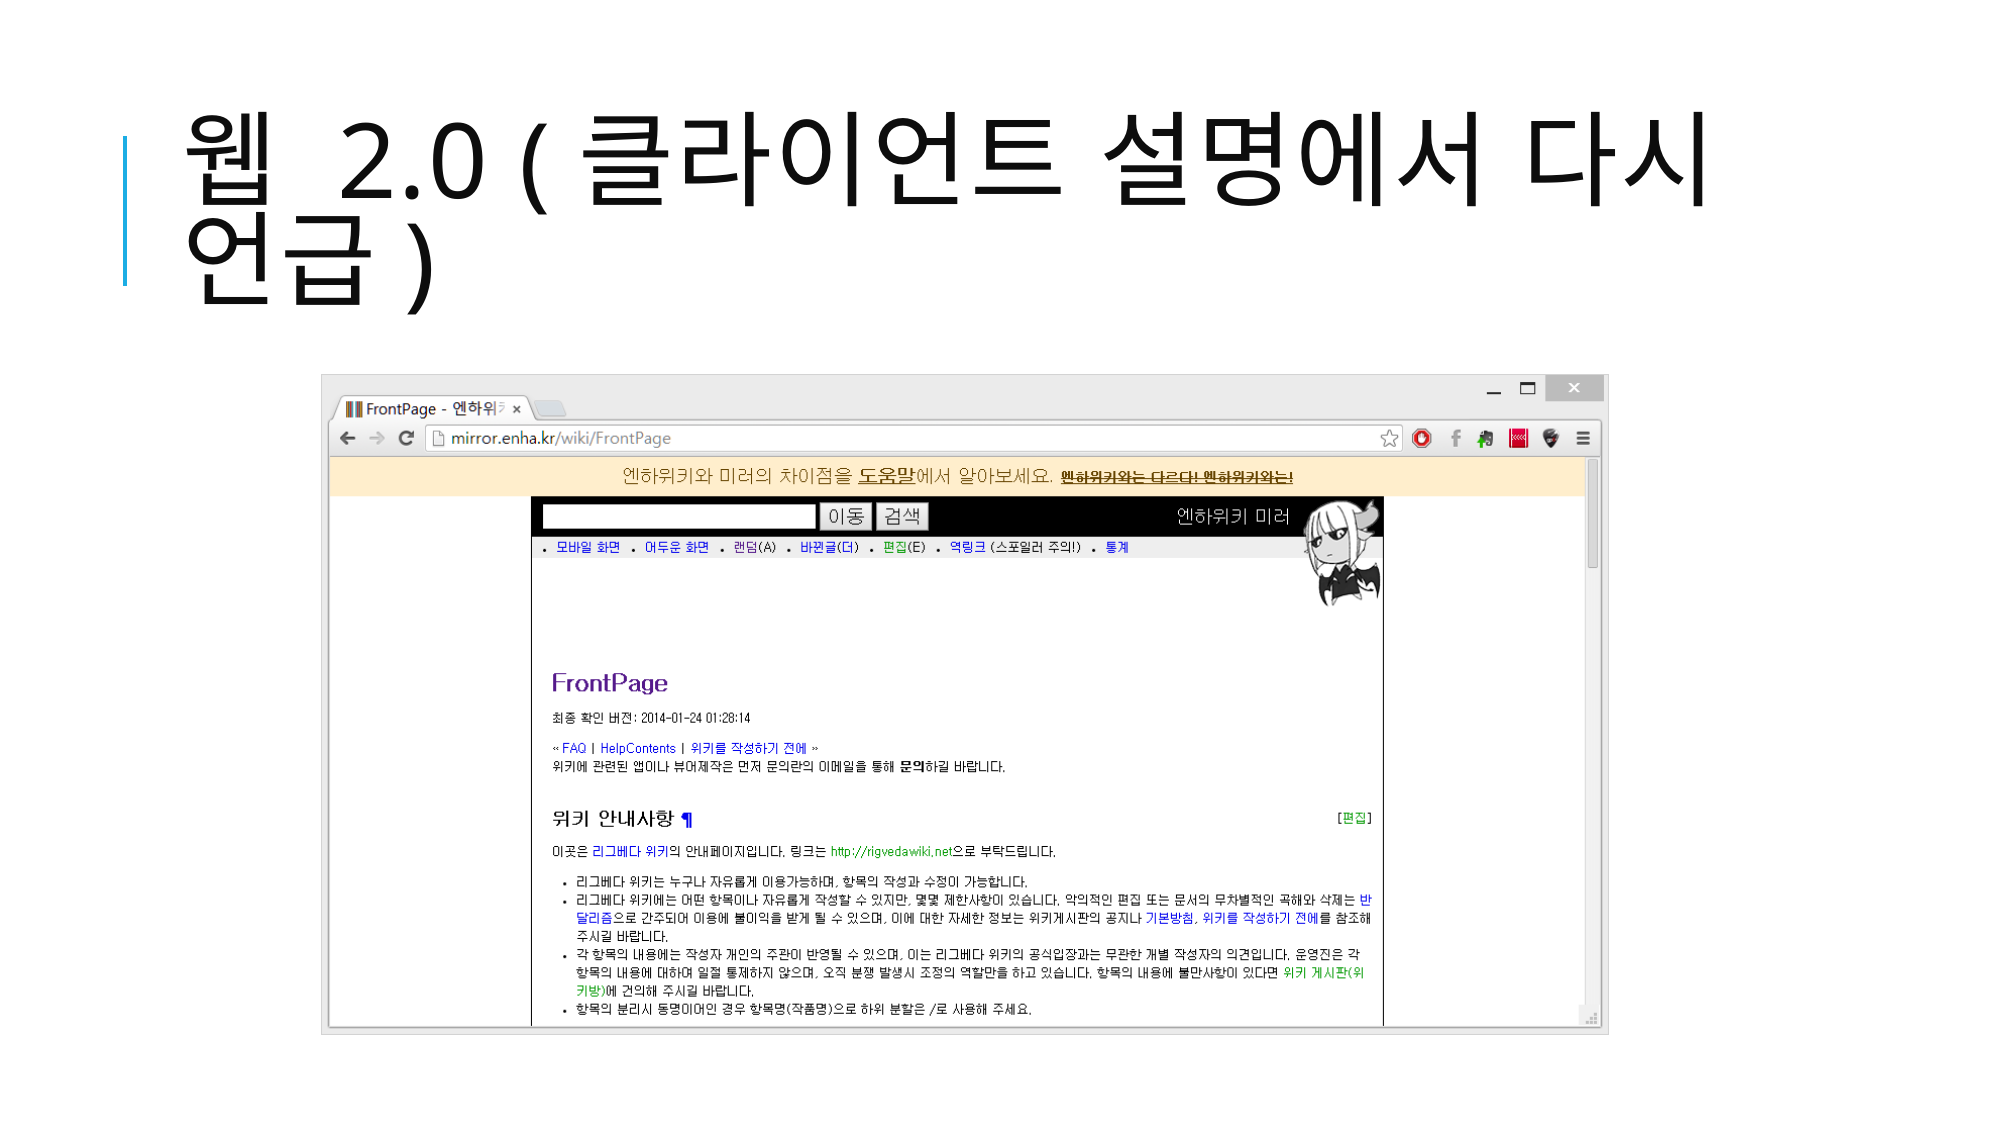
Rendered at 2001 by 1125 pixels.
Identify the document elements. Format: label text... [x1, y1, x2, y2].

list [321, 374, 1610, 1036]
title 웹 2.0 (클라이언트 설명에서 다시 언급) [168, 96, 1763, 342]
